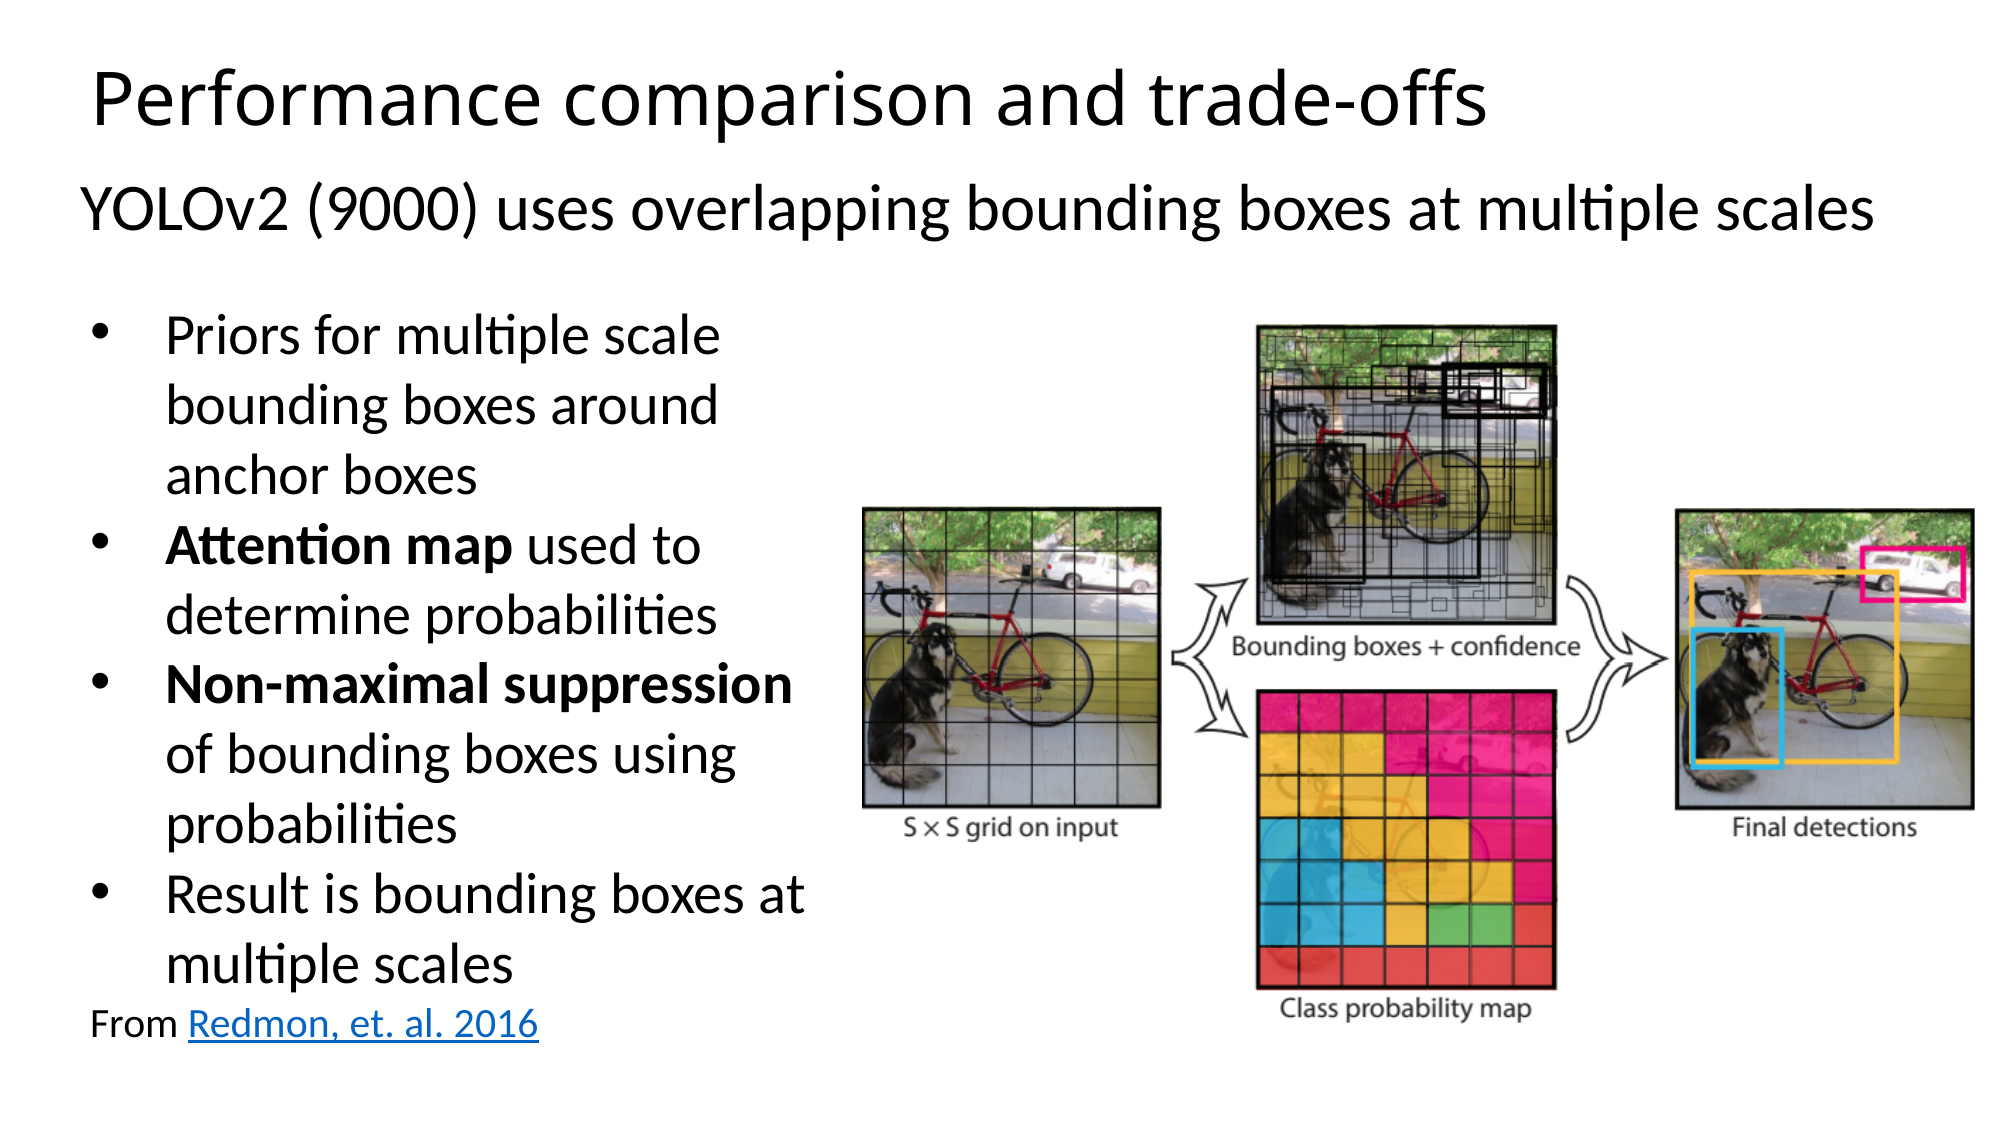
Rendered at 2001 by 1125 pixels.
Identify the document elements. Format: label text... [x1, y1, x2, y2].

text_box Performance comparison and trade-offs [75, 54, 1966, 150]
text_box Priors for multiple scale bounding boxes around anchor boxes Attention map used to determine probabilities Non-maximal suppression of bounding boxes using probabilities Result is bounding boxes at multiple scales From Redmon, et. al. 2016 [75, 288, 829, 1053]
text_box YOLOv2 (9000) uses overlapping bounding boxes at multiple scales [65, 155, 1935, 251]
picture [862, 295, 1982, 1030]
